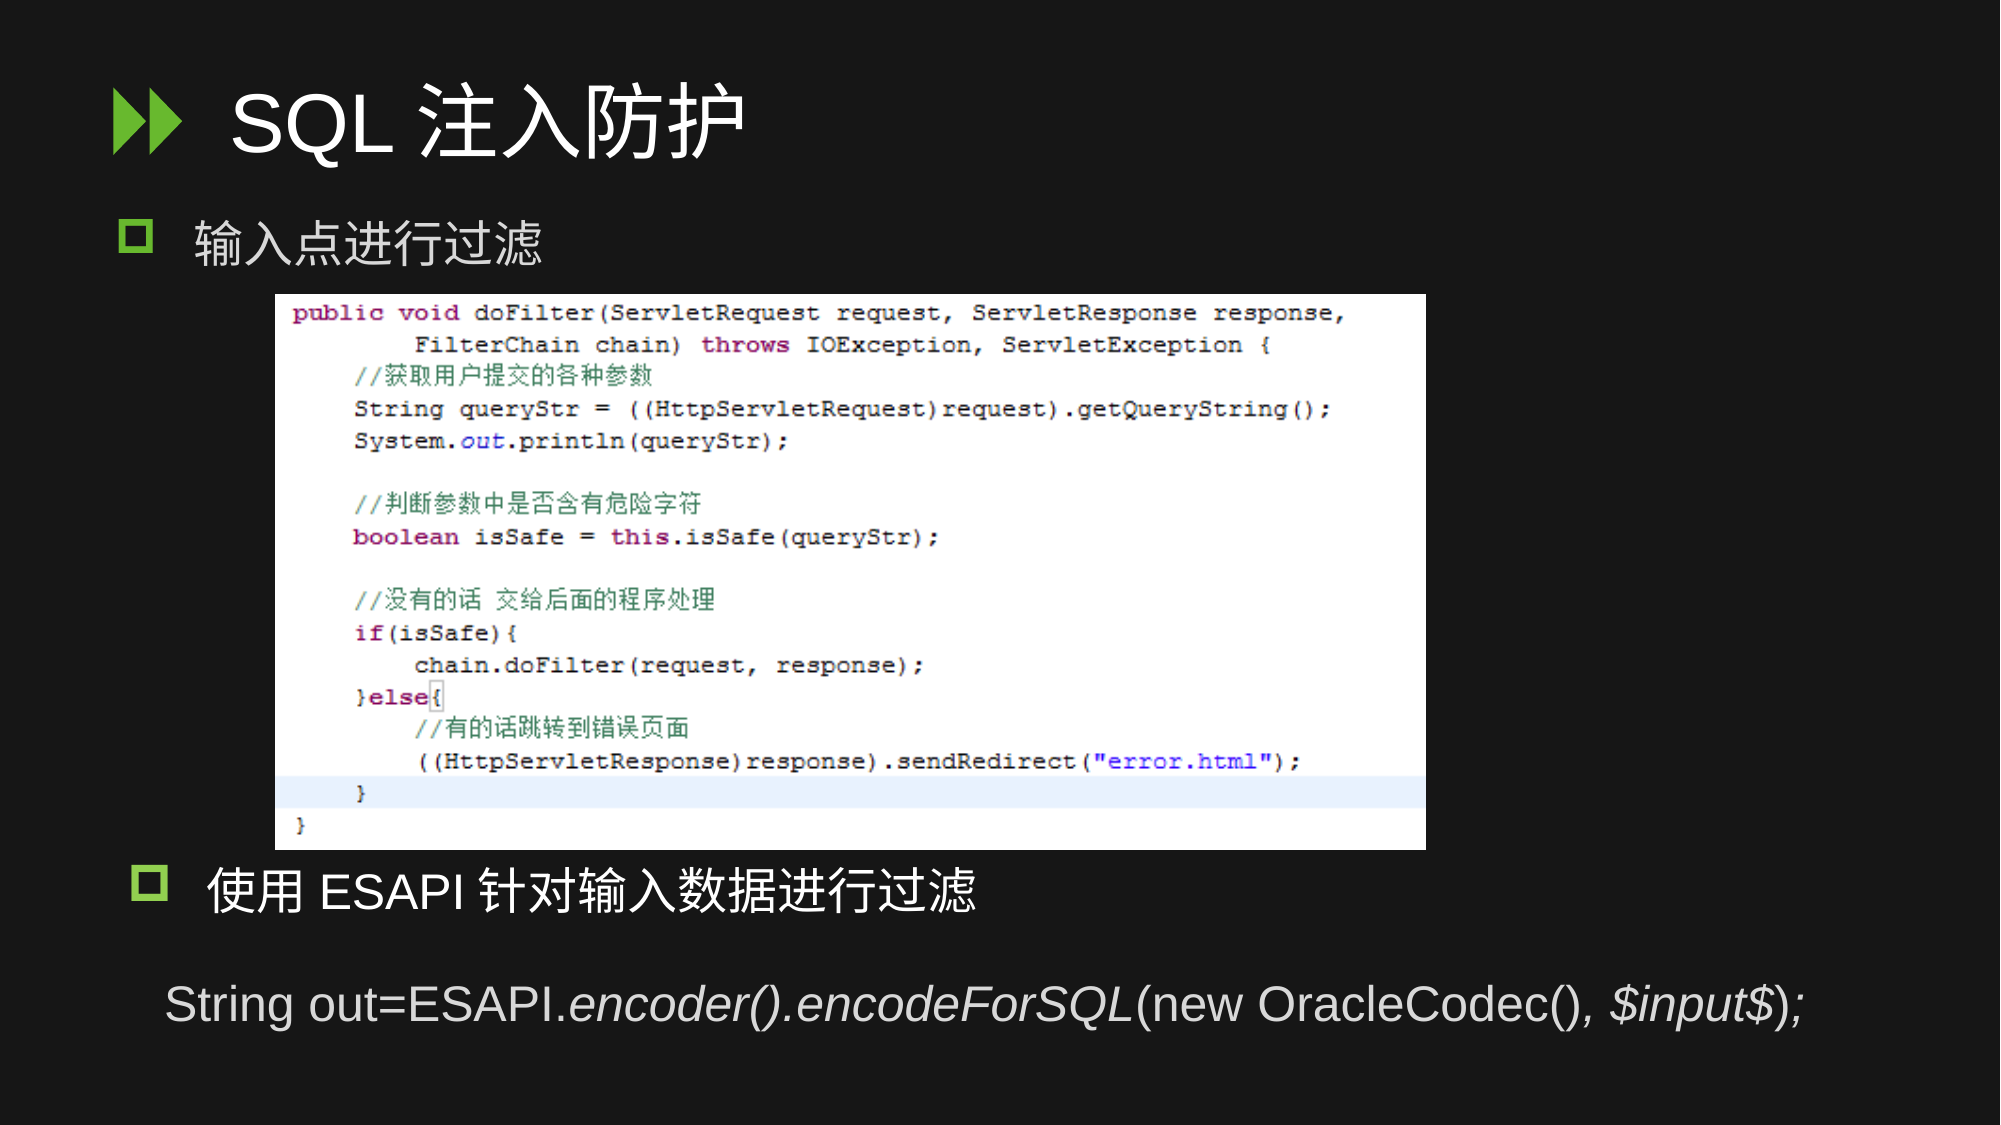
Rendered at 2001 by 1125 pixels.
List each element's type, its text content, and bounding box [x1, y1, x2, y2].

picture [275, 294, 1426, 850]
text_box 使用ESAPI针对输入数据进行过滤 [107, 849, 1741, 941]
text_box String out=ESAPI.encoder().encodeForSQL(new OracleCodec(), $input$); [149, 933, 2000, 1039]
title SQL注入防护 [214, 54, 1863, 196]
list 输入点进行过滤 [99, 211, 1772, 342]
